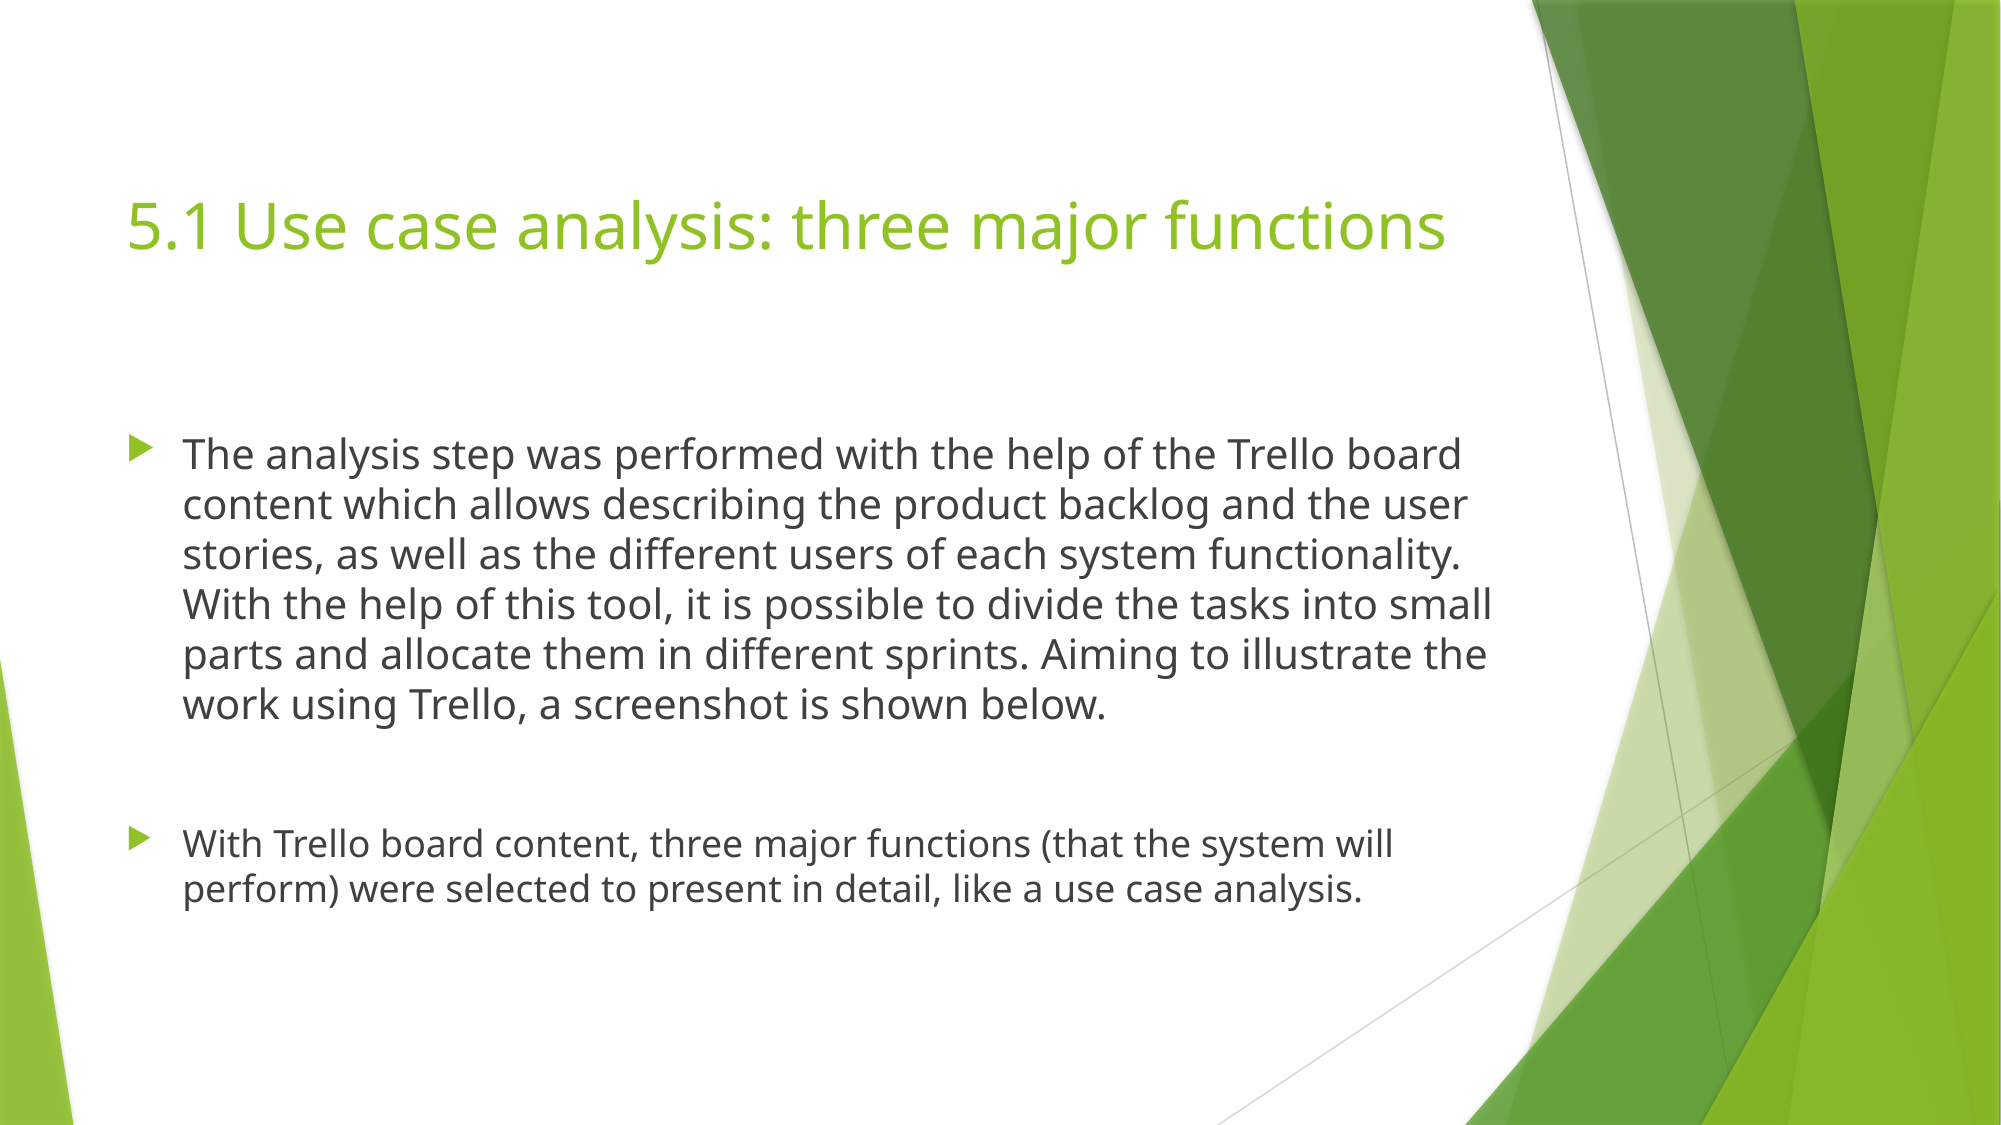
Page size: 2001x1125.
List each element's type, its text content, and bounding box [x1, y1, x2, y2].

title 5.1 Use case analysis: three major functions [111, 99, 1522, 317]
list The analysis step was performed with the help of the Trello board content which allows describing the product backlog and the user stories, as well as the different users of each system functionality. With the help of this tool, it is possible to divide the tasks into small parts and allocate them in different sprints. Aiming to illustrate the work using Trello, a screenshot is shown below. With Trello board content, three major functions (that the system will perform) were selected to present in detail, like a use case analysis. [111, 354, 1522, 992]
